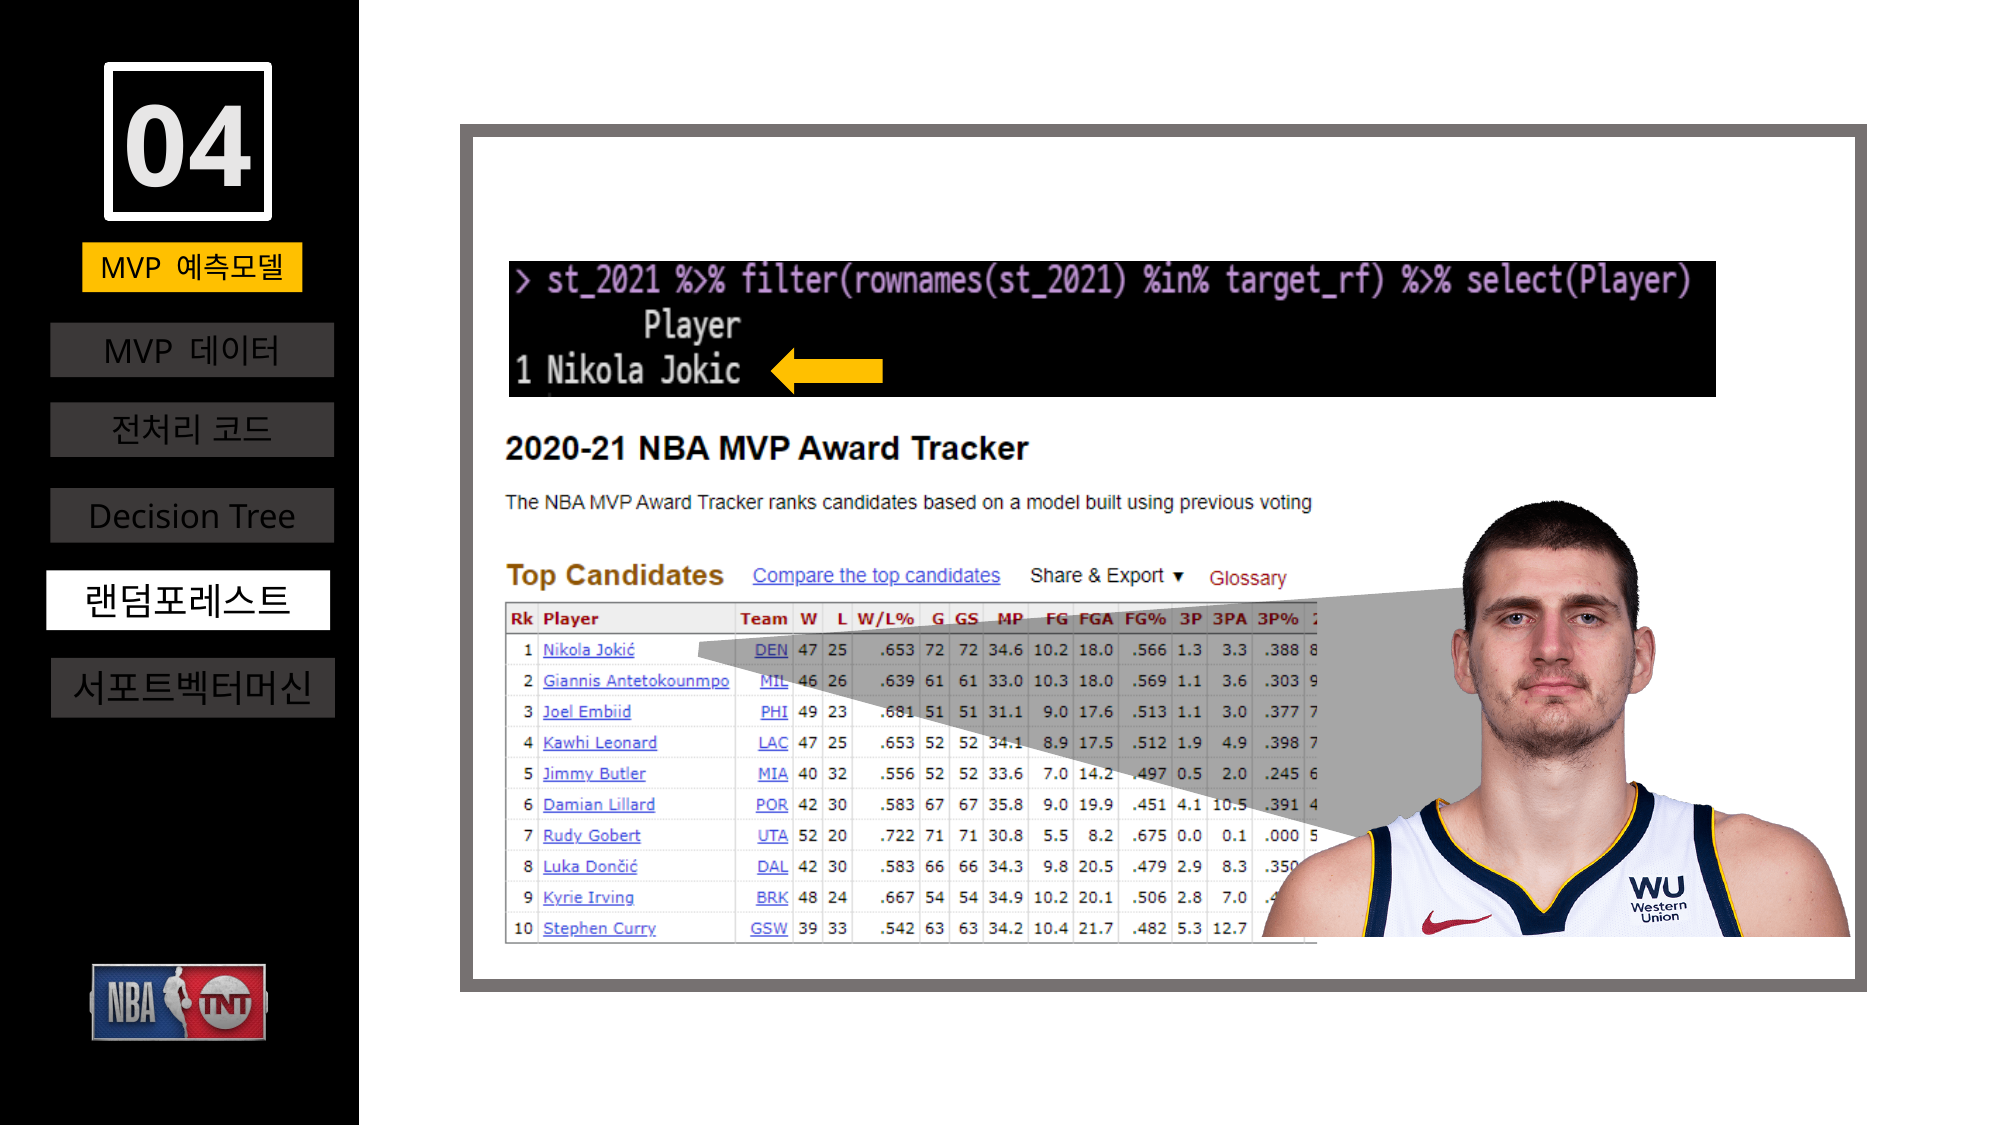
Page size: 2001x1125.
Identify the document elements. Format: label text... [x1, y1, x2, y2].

text_box 서포트벡터머신 [51, 657, 335, 718]
text_box [0, 0, 359, 1125]
text_box 랜덤포레스트 [46, 570, 331, 631]
text_box MVP 데이터 [50, 322, 335, 378]
picture [68, 889, 289, 1115]
text_box 04 [108, 66, 268, 217]
text_box Decision Tree [50, 488, 335, 543]
text_box 전처리 코드 [50, 402, 335, 457]
text_box MVP 예측모델 [82, 242, 303, 293]
text_box [466, 129, 1862, 986]
picture [494, 415, 1862, 958]
picture [509, 261, 1715, 397]
